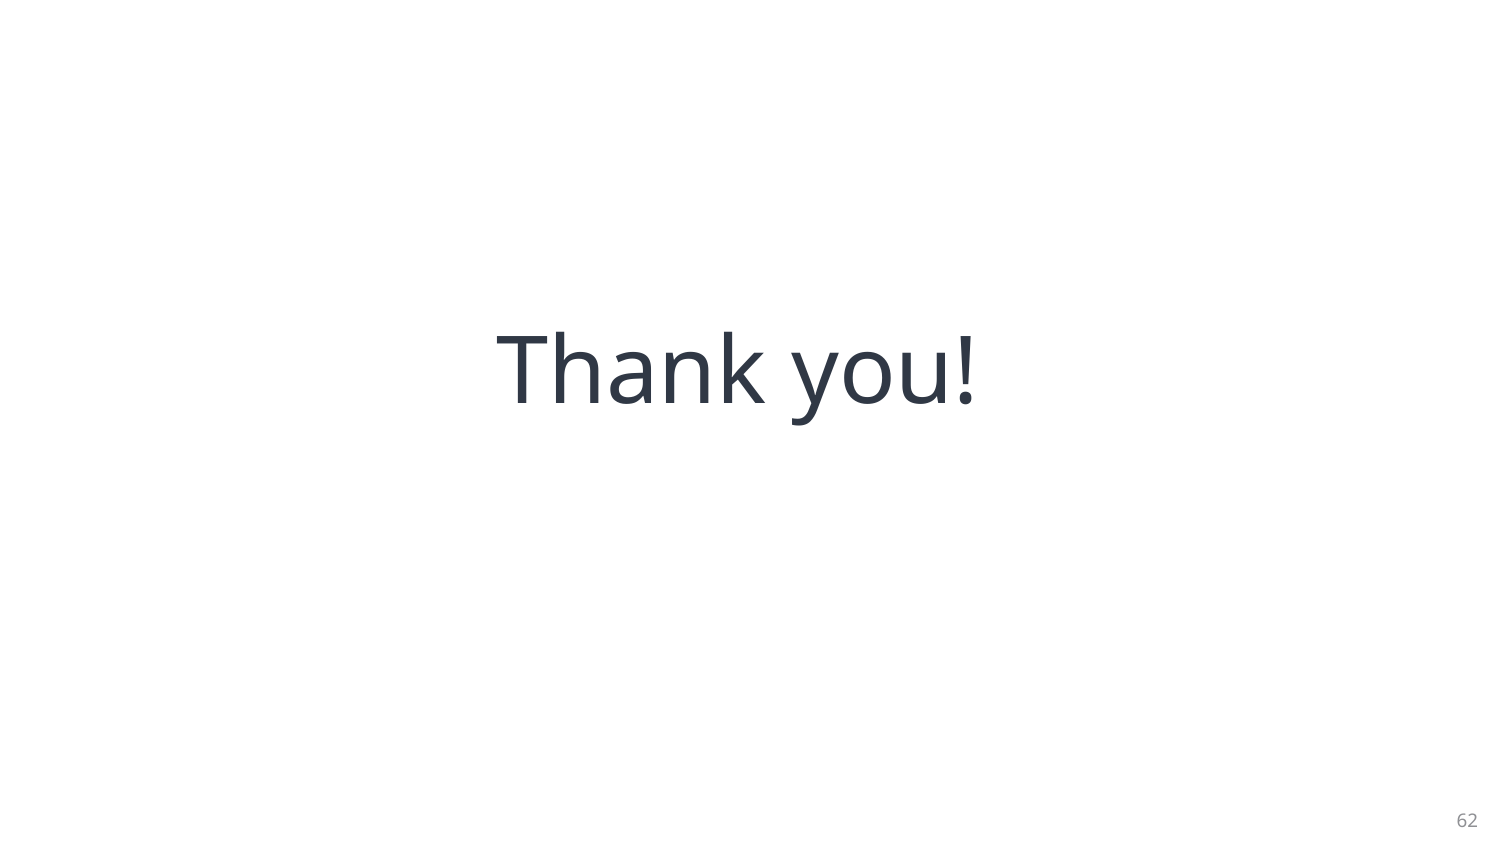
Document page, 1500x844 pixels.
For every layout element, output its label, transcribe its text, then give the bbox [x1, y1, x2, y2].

title Thank you! [187, 138, 1313, 432]
slide_number 62 [1434, 799, 1500, 844]
